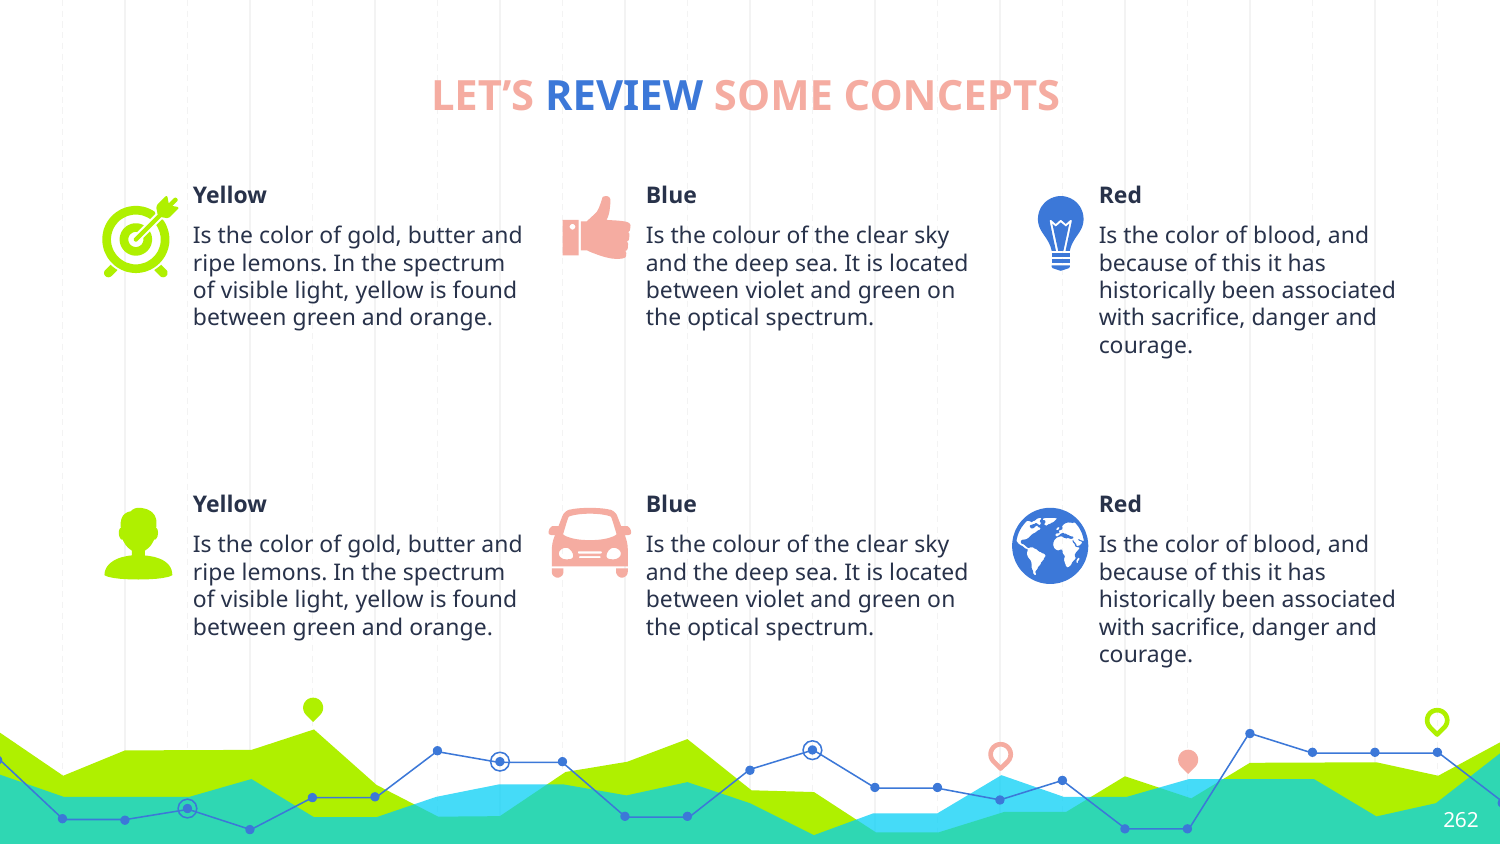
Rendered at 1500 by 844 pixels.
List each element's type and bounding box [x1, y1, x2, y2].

text_box [1012, 507, 1089, 584]
slide_number [1403, 791, 1494, 844]
text_box [104, 507, 173, 580]
text_box [1037, 195, 1084, 271]
list [630, 165, 997, 380]
list [1083, 474, 1450, 689]
text_box [101, 195, 179, 278]
list [1083, 165, 1450, 380]
list [177, 165, 544, 380]
title [171, 16, 1320, 134]
list [630, 474, 997, 689]
text_box [548, 507, 632, 578]
list [177, 474, 544, 689]
text_box [562, 195, 631, 260]
